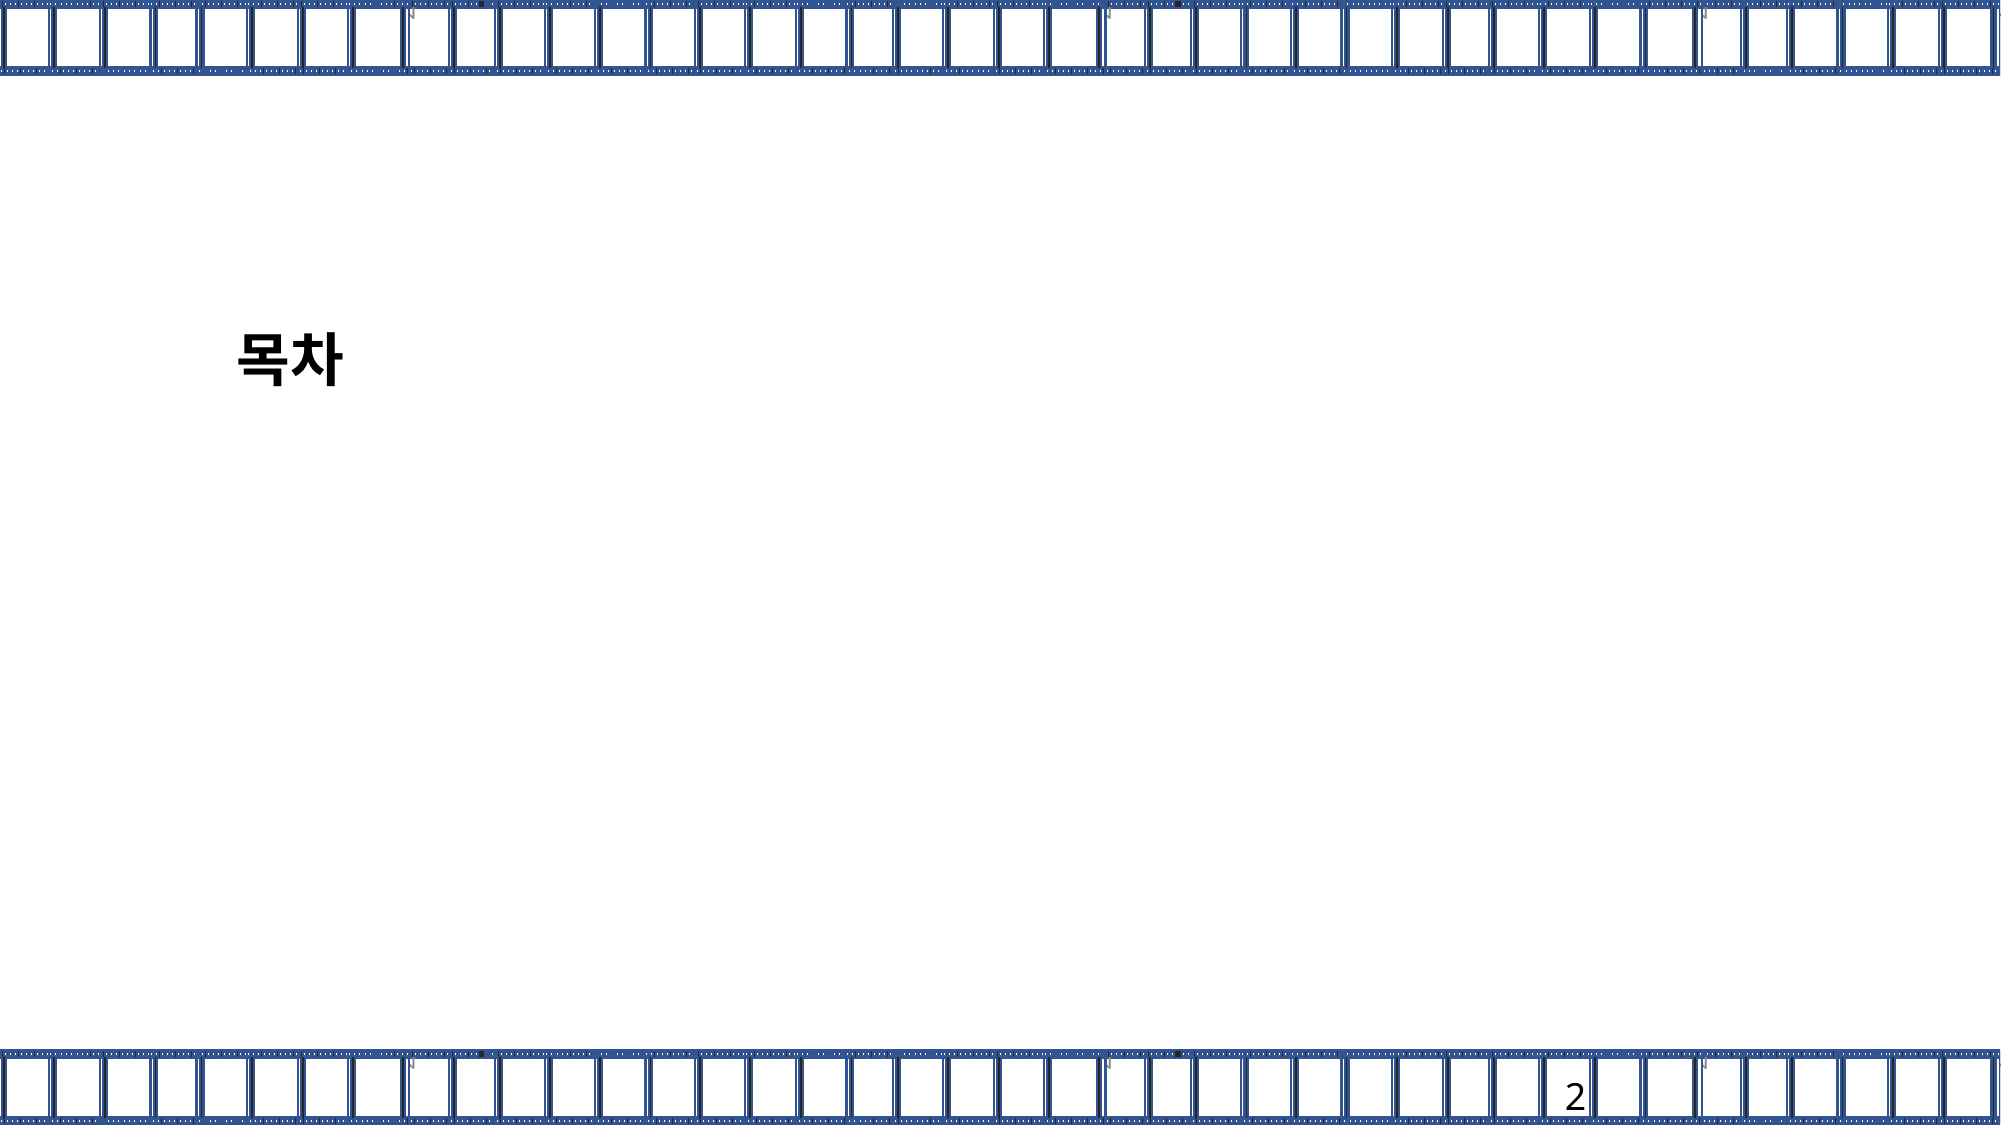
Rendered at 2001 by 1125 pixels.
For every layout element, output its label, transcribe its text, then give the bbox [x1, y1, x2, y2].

slide_number 2 [1550, 1065, 2000, 1125]
list 목차 [221, 323, 1520, 432]
